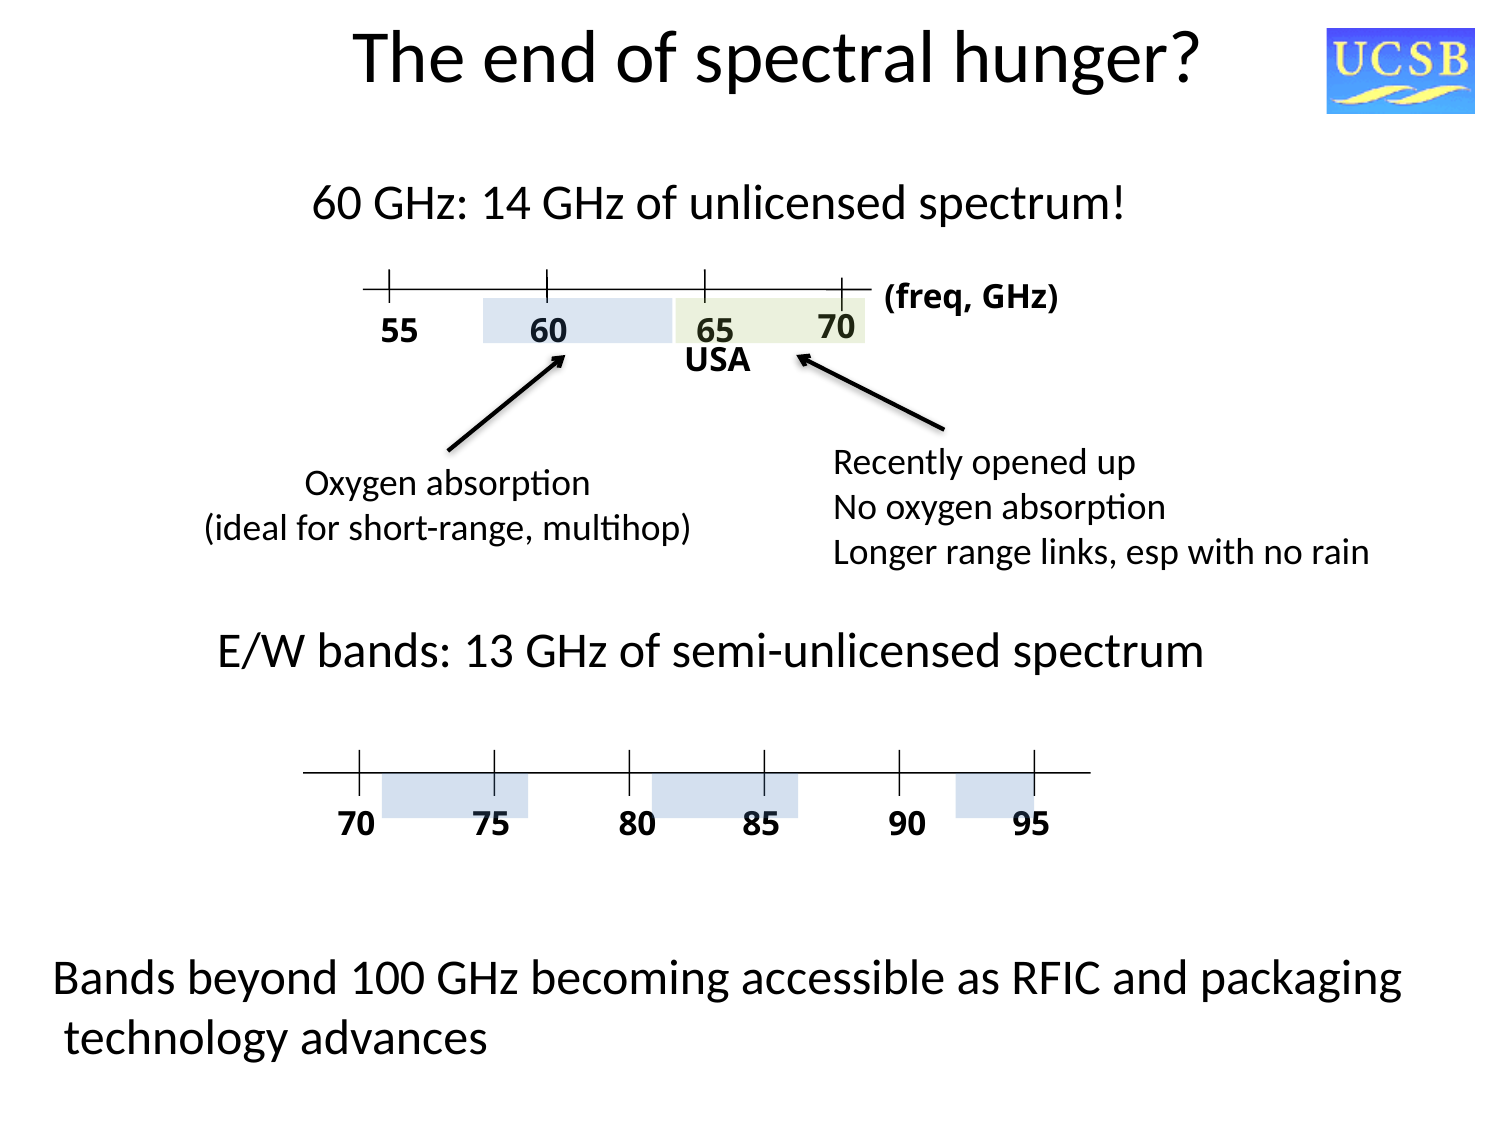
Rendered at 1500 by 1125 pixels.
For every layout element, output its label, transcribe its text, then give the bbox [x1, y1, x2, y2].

text_box 60 GHz: 14 GHz of unlicensed spectrum! [311, 175, 1128, 231]
text_box Recently opened up No oxygen absorption Longer range links, esp with no rain [818, 429, 1386, 580]
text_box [362, 269, 1060, 507]
title Link budget [1454, 28, 1475, 114]
text_box Oxygen absorption (ideal for short-range, multihop) [188, 450, 708, 556]
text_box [795, 354, 945, 430]
text_box E/W bands: 13 GHz of semi-unlicensed spectrum [217, 623, 1206, 678]
text_box Bands beyond 100 GHz becoming accessible as RFIC and packaging technology advances [37, 937, 1472, 1073]
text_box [302, 749, 1091, 845]
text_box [447, 354, 566, 452]
title The end of spectral hunger? [103, 0, 1454, 147]
